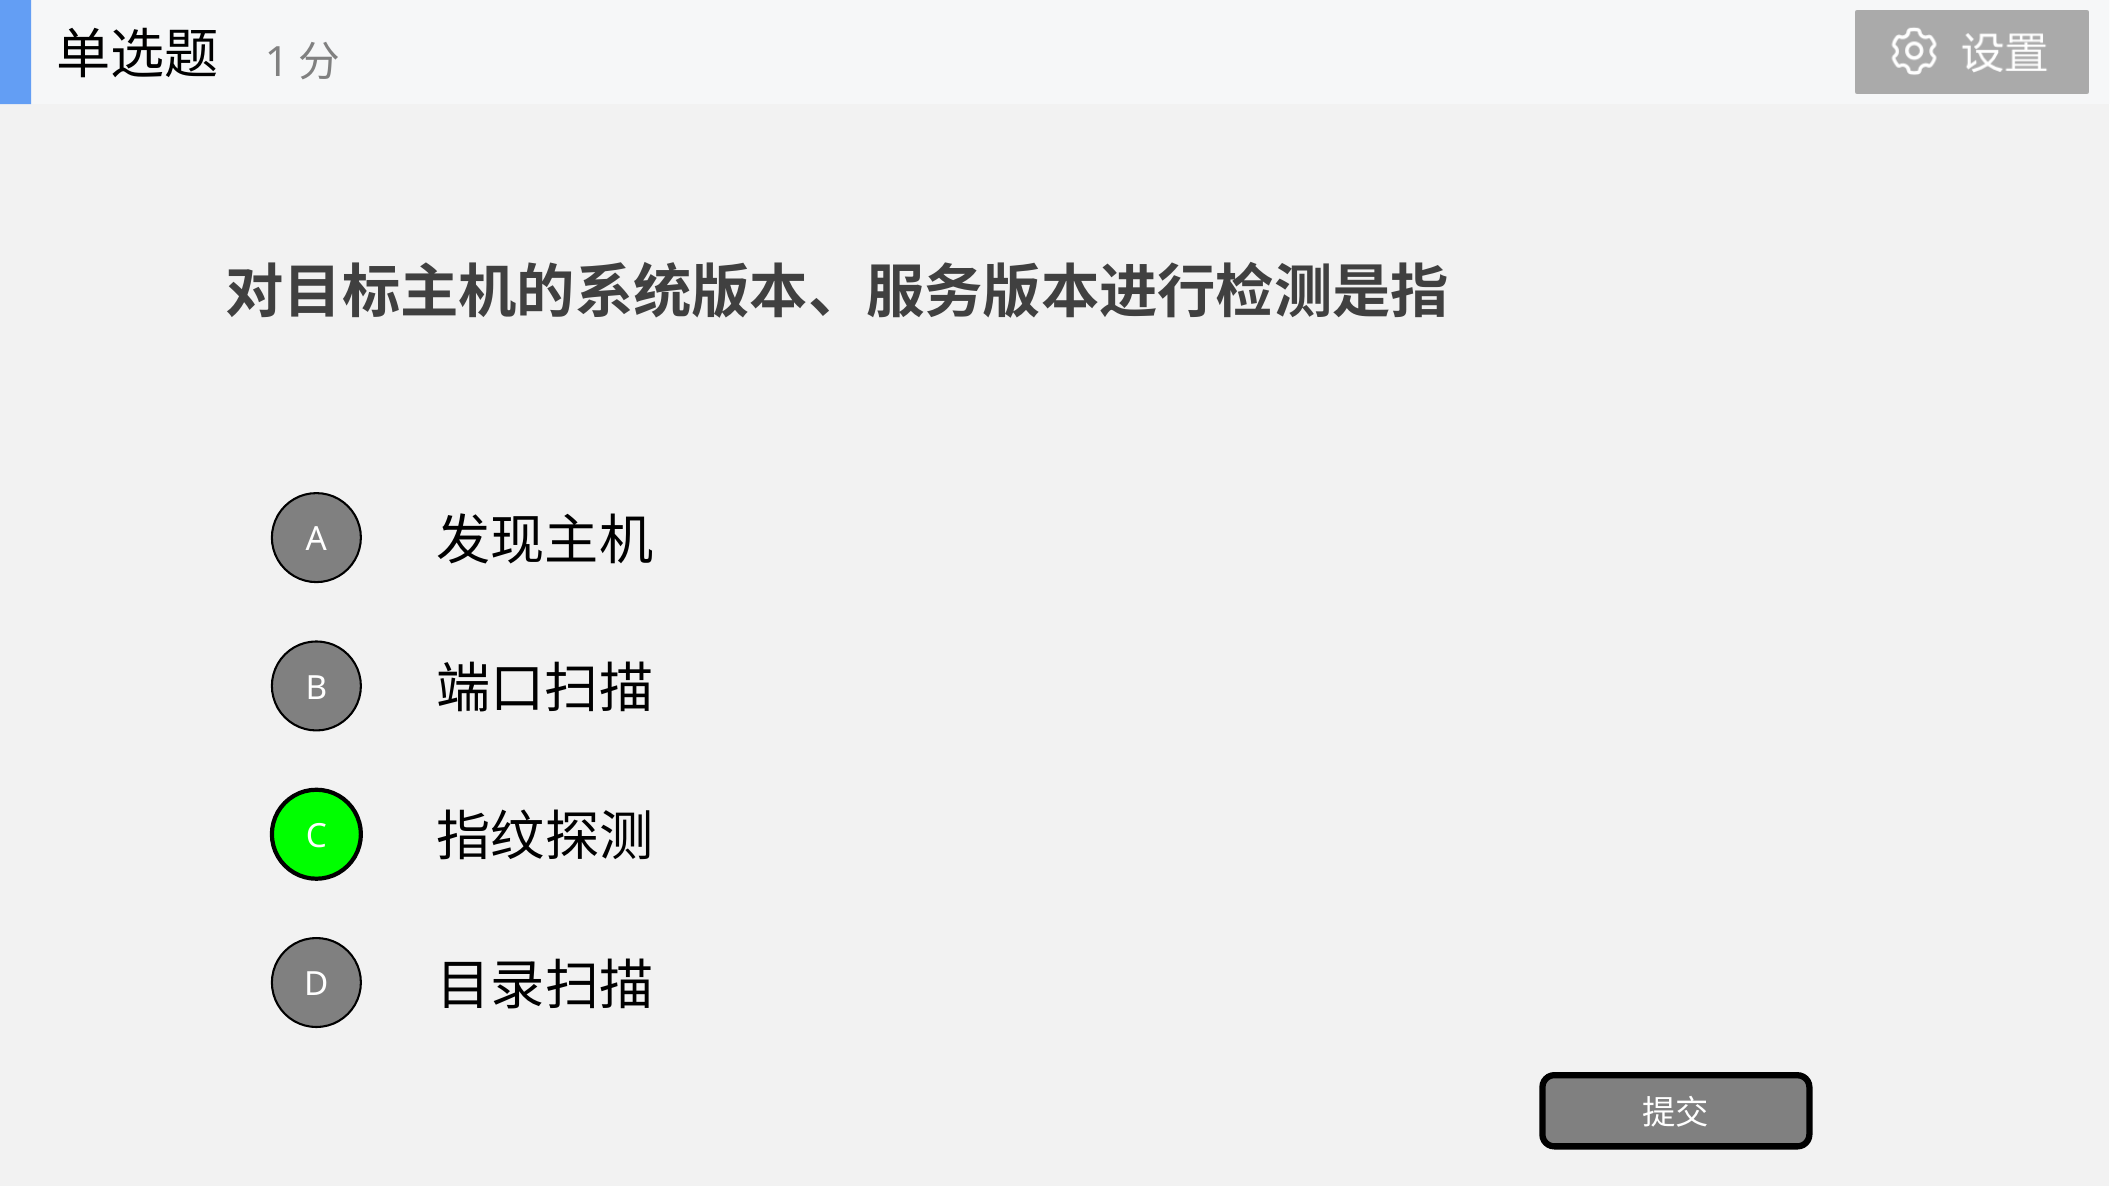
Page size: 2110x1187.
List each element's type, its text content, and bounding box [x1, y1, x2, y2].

text_box D [270, 936, 362, 1029]
text_box 对目标主机的系统版本、服务版本进行检测是指 [210, 105, 1899, 475]
text_box 提交 [1541, 1074, 1811, 1148]
picture [1855, 10, 2089, 94]
text_box 端口扫描 [421, 630, 1899, 742]
text_box B [270, 640, 362, 732]
text_box 指纹探测 [421, 778, 1899, 890]
text_box C [270, 788, 362, 880]
text_box 发现主机 [421, 481, 1899, 594]
text_box A [270, 492, 362, 584]
text_box 目录扫描 [421, 926, 1899, 1039]
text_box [0, 0, 2110, 105]
